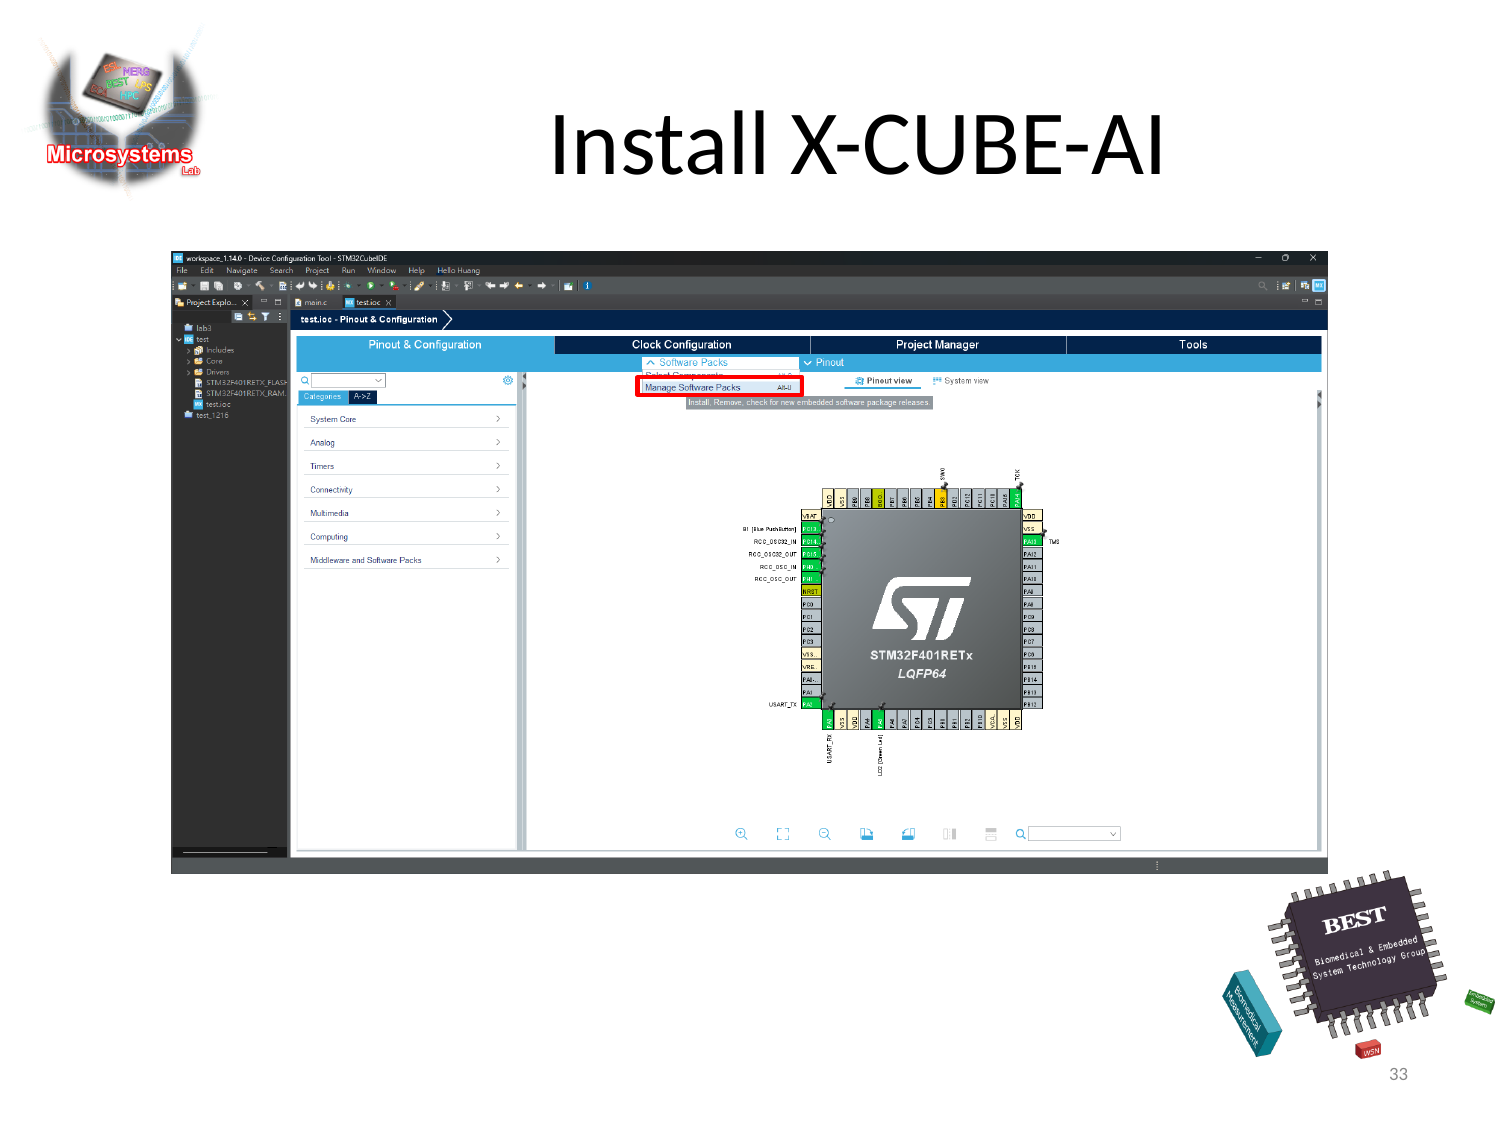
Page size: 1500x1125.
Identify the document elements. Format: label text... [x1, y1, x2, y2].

text_box Install X-CUBE-AI [267, 43, 1450, 232]
picture [1222, 870, 1495, 1059]
slide_number 33 [1074, 1042, 1424, 1103]
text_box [171, 251, 1329, 874]
picture [0, 18, 250, 207]
